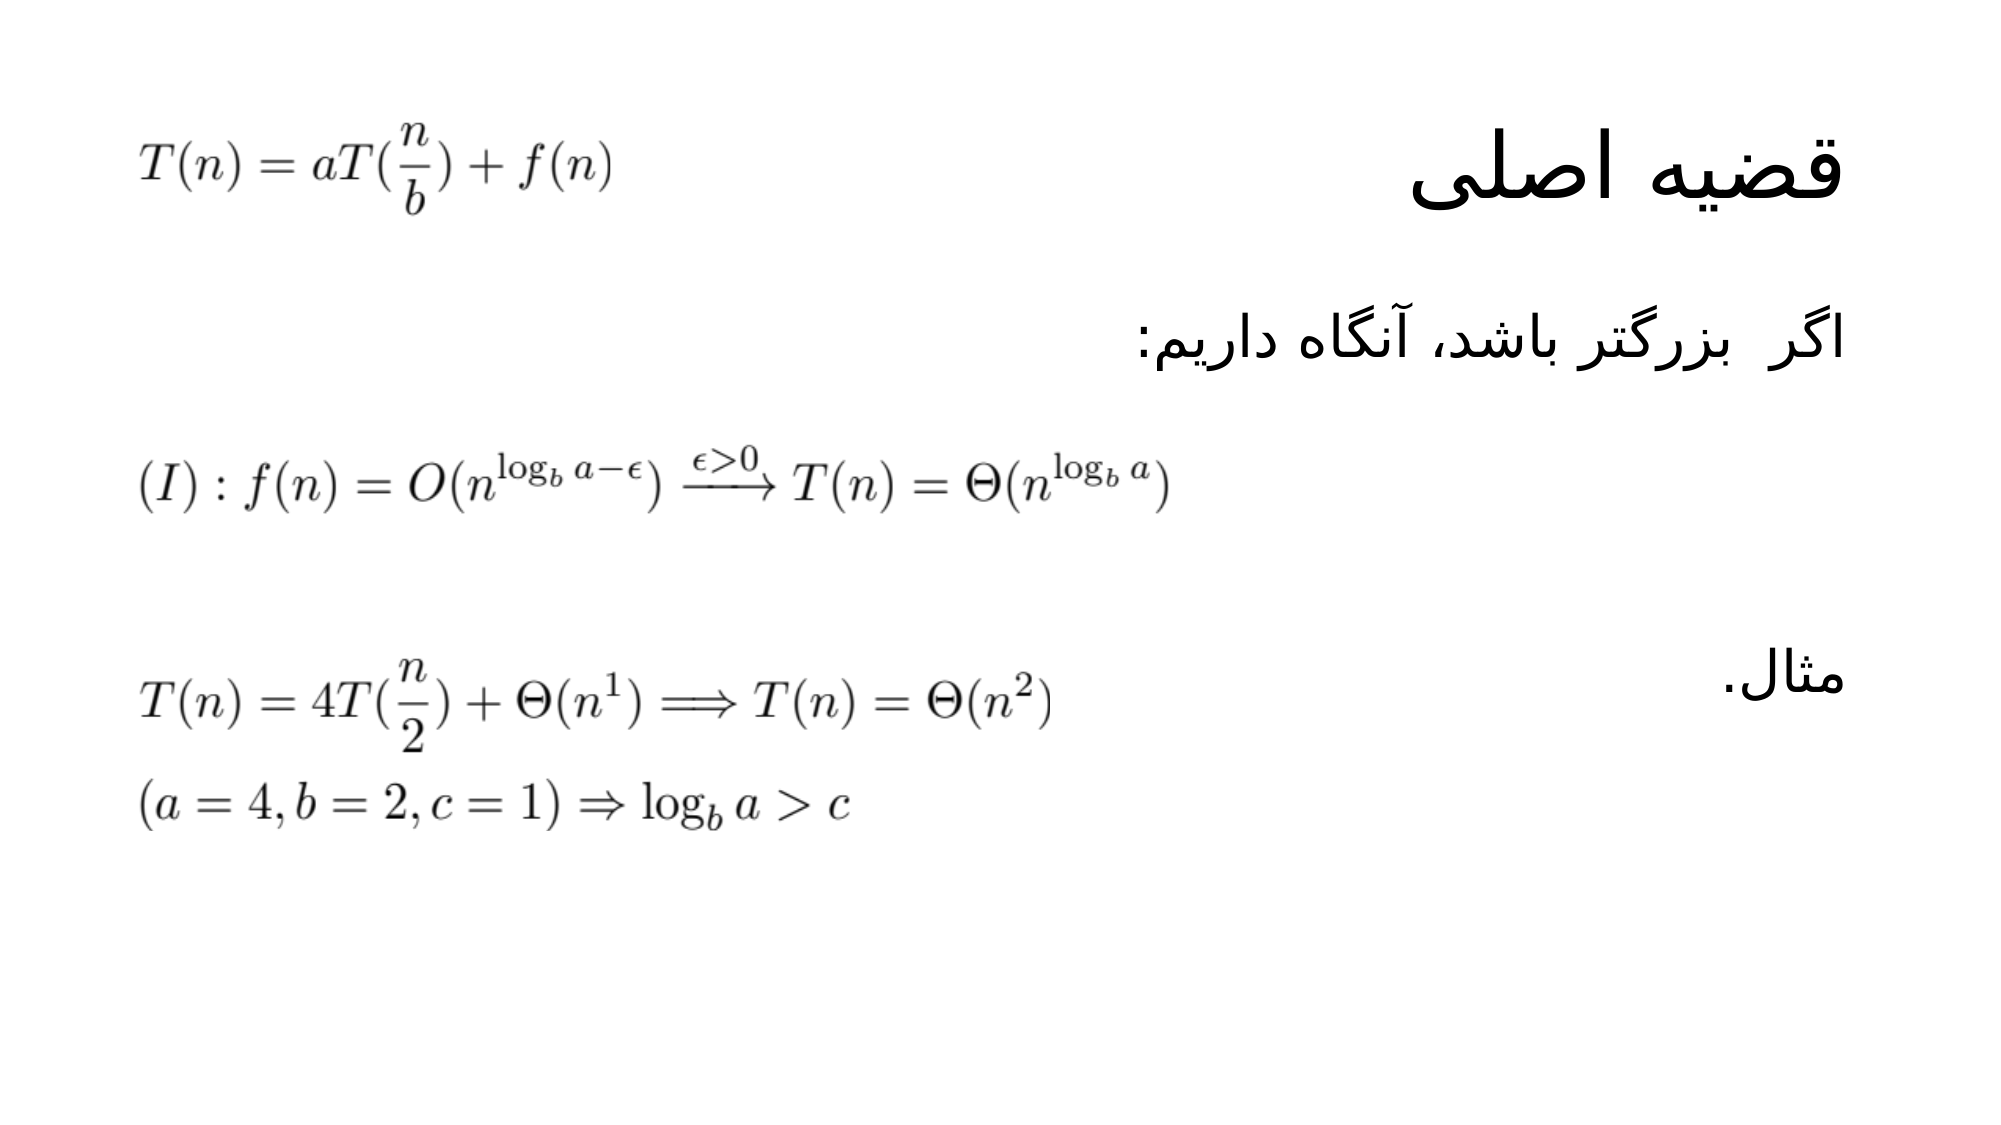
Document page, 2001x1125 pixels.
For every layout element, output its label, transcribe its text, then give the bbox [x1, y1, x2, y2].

title قضیه اصلی [137, 59, 1863, 278]
picture [137, 656, 1050, 753]
picture [137, 442, 1169, 514]
picture [137, 120, 611, 217]
picture [137, 774, 850, 831]
